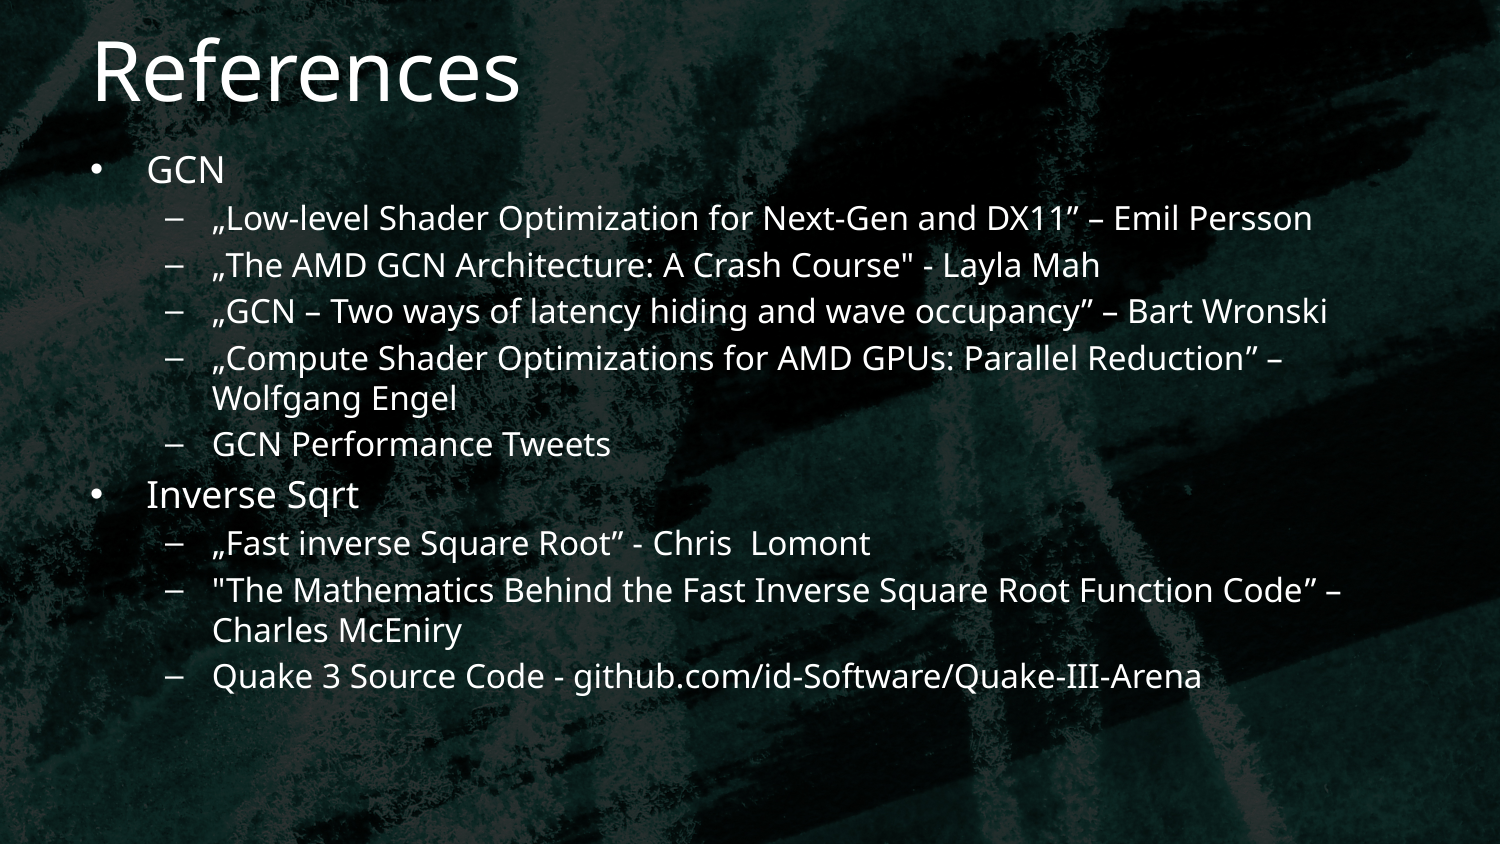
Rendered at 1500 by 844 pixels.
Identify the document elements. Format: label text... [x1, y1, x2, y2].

list GCN „Low-level Shader Optimization for Next-Gen and DX11” – Emil Persson „The AMD GCN Architecture: A Crash Course" - Layla Mah „GCN – Two ways of latency hiding and wave occupancy” – Bart Wronski „Compute Shader Optimizations for AMD GPUs: Parallel Reduction” – Wolfgang Engel GCN Performance Tweets Inverse Sqrt „Fast inverse Square Root” - Chris Lomont "The Mathematics Behind the Fast Inverse Square Root Function Code” – Charles McEniry Quake 3 Source Code - github.com/id-Software/Quake-III-Arena [75, 138, 1425, 754]
picture [0, 0, 1500, 844]
title References [75, 22, 1425, 115]
